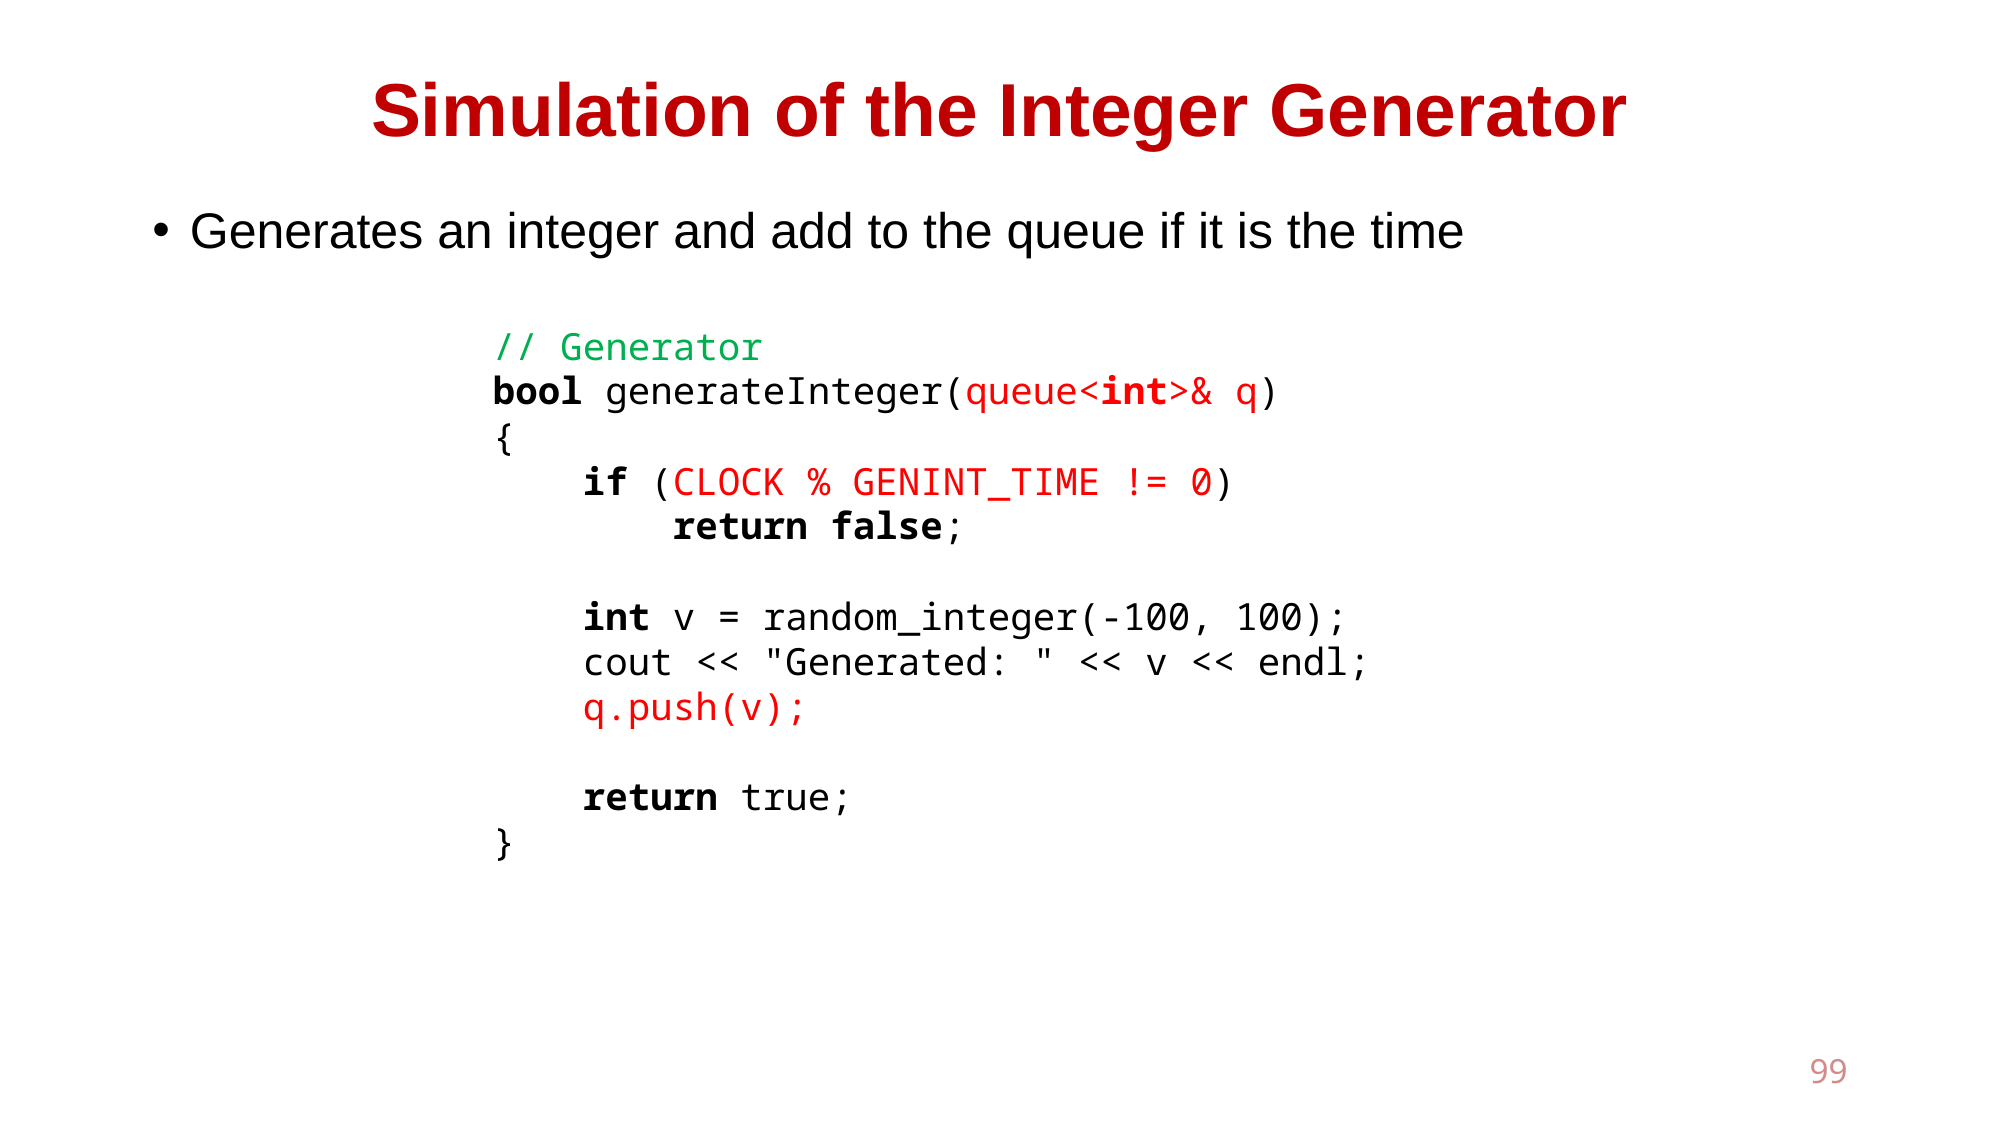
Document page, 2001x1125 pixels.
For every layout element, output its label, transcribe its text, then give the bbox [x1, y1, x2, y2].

text_box // Generator bool generateInteger(queue<int>& q) { if (CLOCK % GENINT_TIME != 0) return false; int v = random_integer(-100, 100); cout << "Generated: " << v << endl; q.push(v); return true; } [478, 315, 1479, 870]
slide_number 99 [1412, 1042, 1863, 1103]
list Generates an integer and add to the queue if it is the time [137, 197, 1863, 1025]
title Simulation of the Integer Generator [137, 59, 1863, 166]
